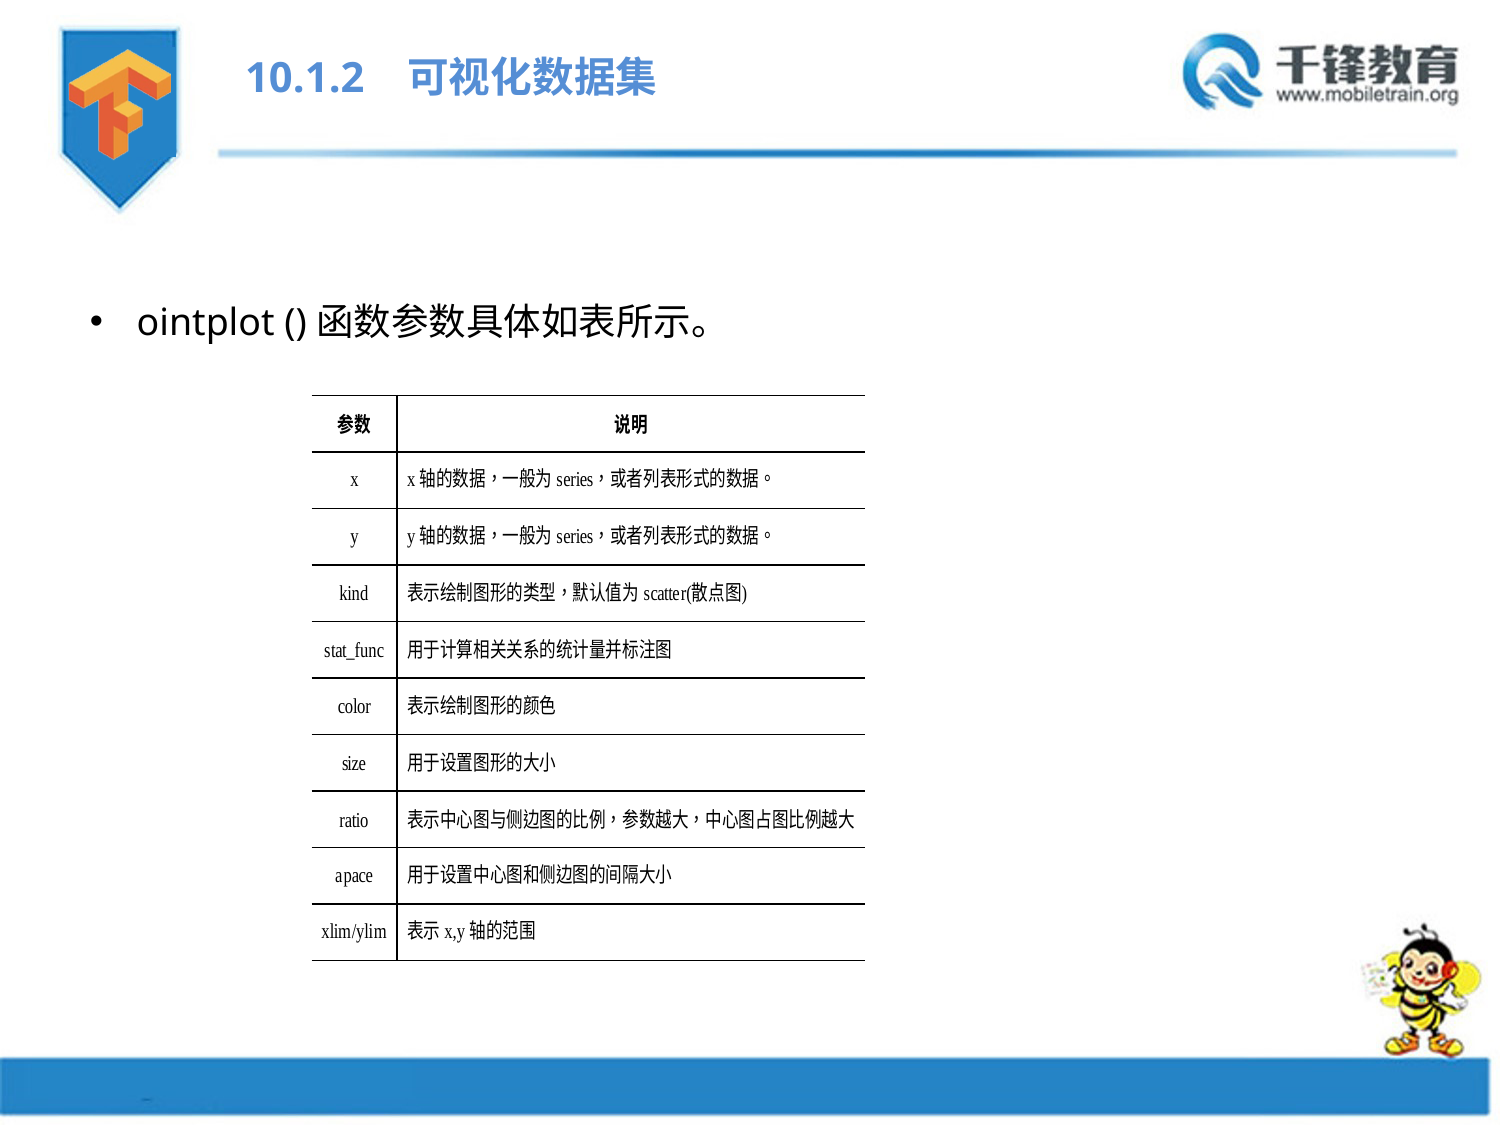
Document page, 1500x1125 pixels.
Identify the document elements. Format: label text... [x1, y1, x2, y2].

text_box ointplot ()函数参数具体如表所示。 [0, 267, 1496, 351]
picture [0, 0, 1500, 1125]
text_box 10.1.2 可视化数据集 [230, 29, 1069, 122]
